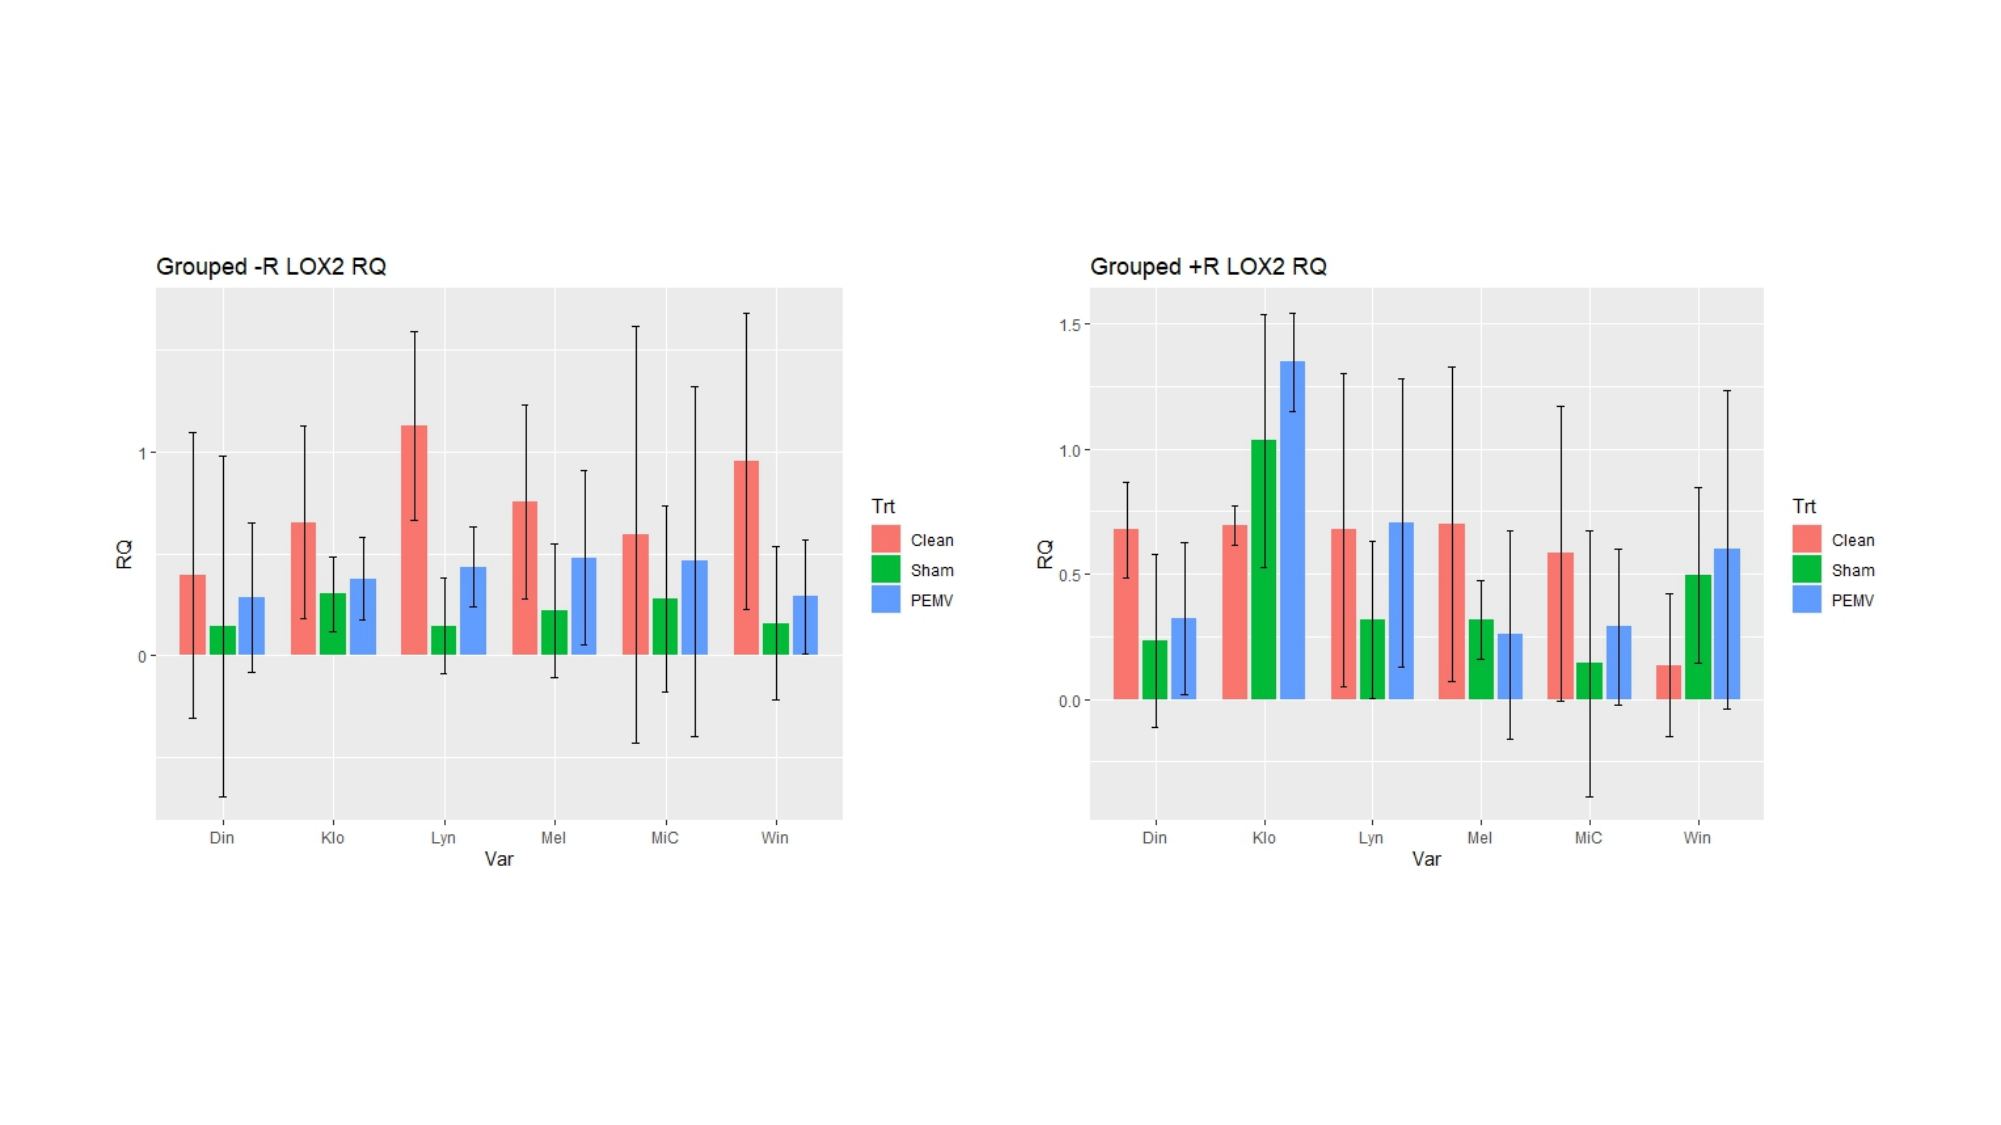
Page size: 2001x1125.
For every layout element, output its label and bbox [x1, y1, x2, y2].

picture [105, 246, 974, 879]
picture [1026, 246, 1895, 879]
